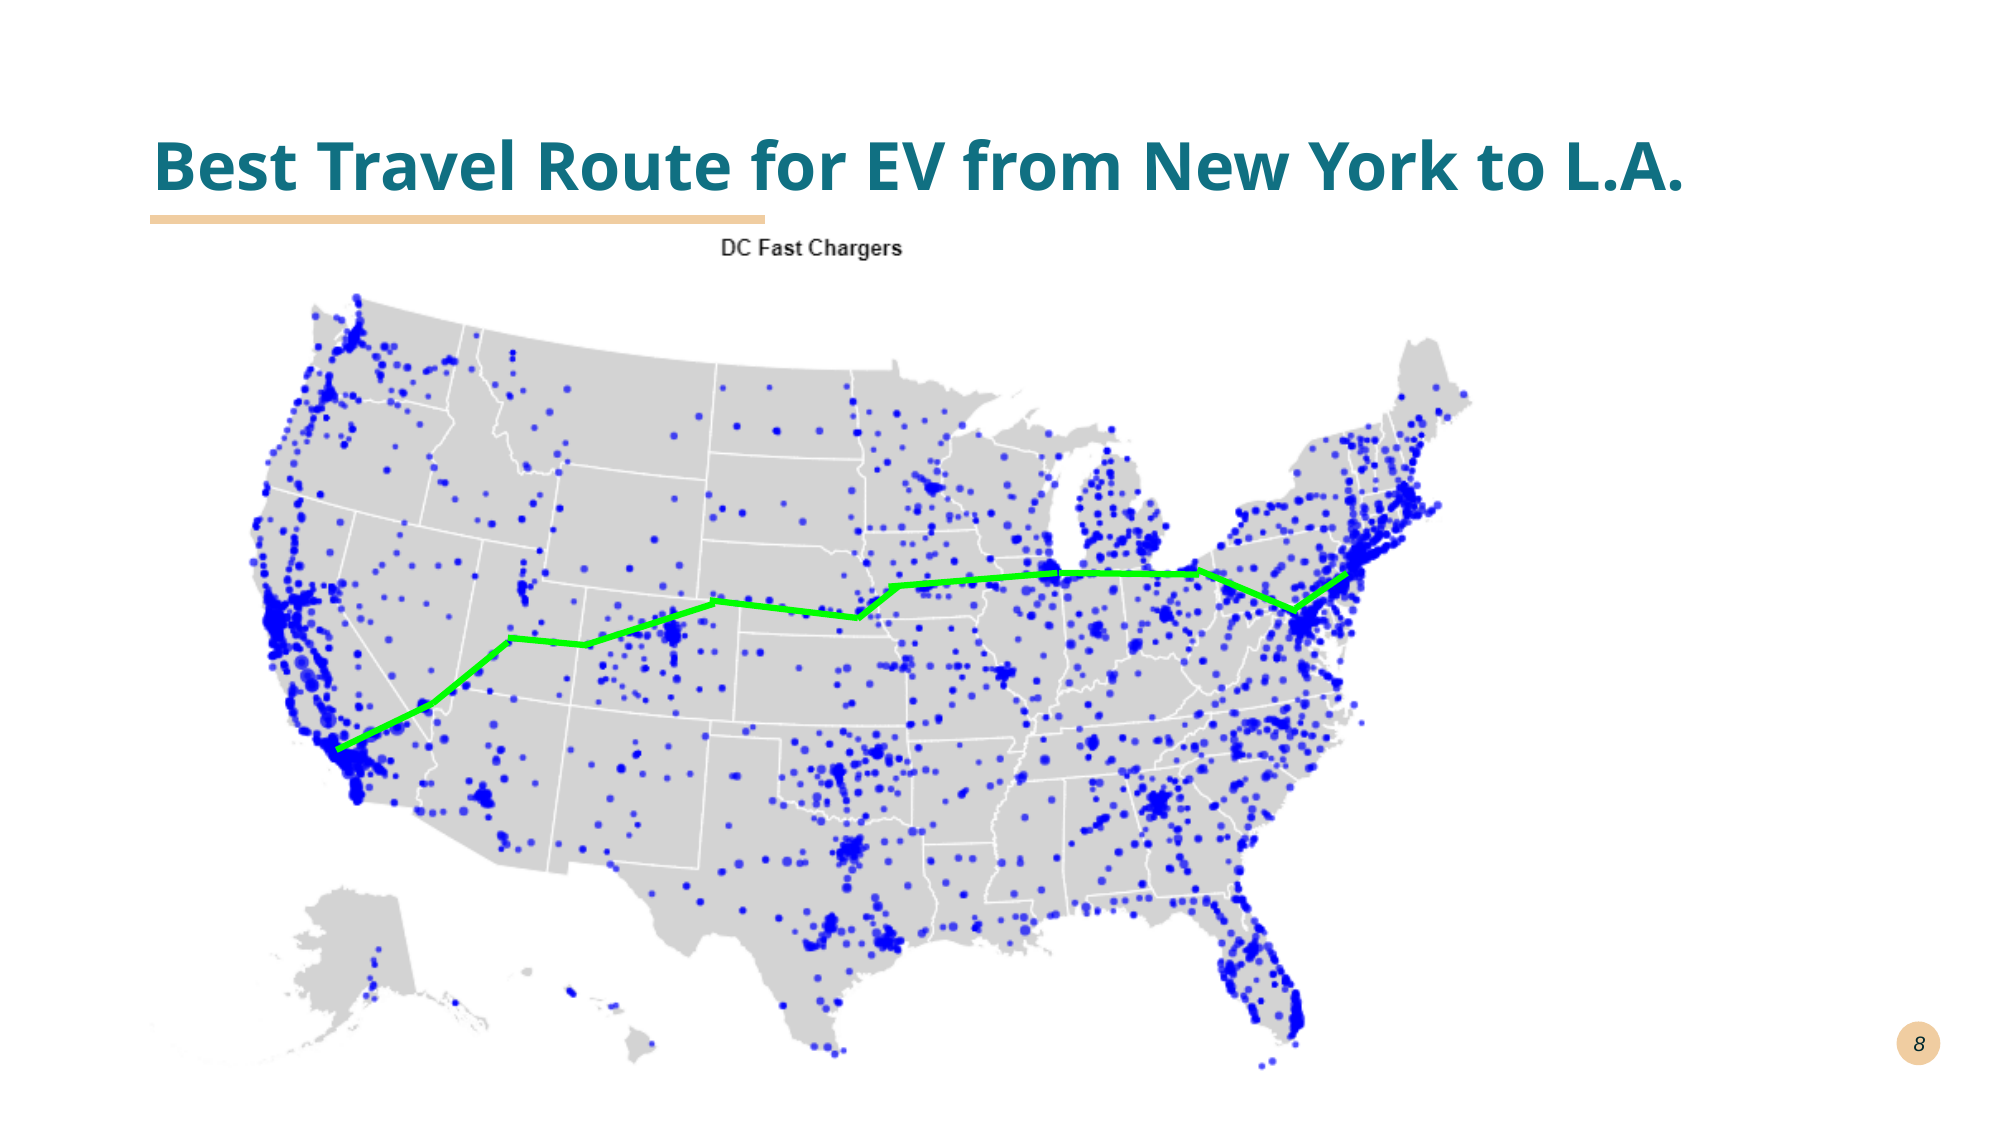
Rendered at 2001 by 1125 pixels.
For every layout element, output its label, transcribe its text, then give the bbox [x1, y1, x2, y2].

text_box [888, 572, 1058, 587]
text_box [583, 603, 715, 646]
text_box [857, 586, 899, 620]
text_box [1295, 572, 1348, 609]
slide_number ‹#› [1881, 1012, 1940, 1073]
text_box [432, 641, 508, 704]
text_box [709, 599, 852, 619]
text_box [507, 637, 588, 646]
title Best Travel Route for EV from New York to L.A. [137, 59, 1863, 278]
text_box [336, 703, 434, 751]
picture [139, 231, 1485, 1105]
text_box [1197, 569, 1298, 612]
